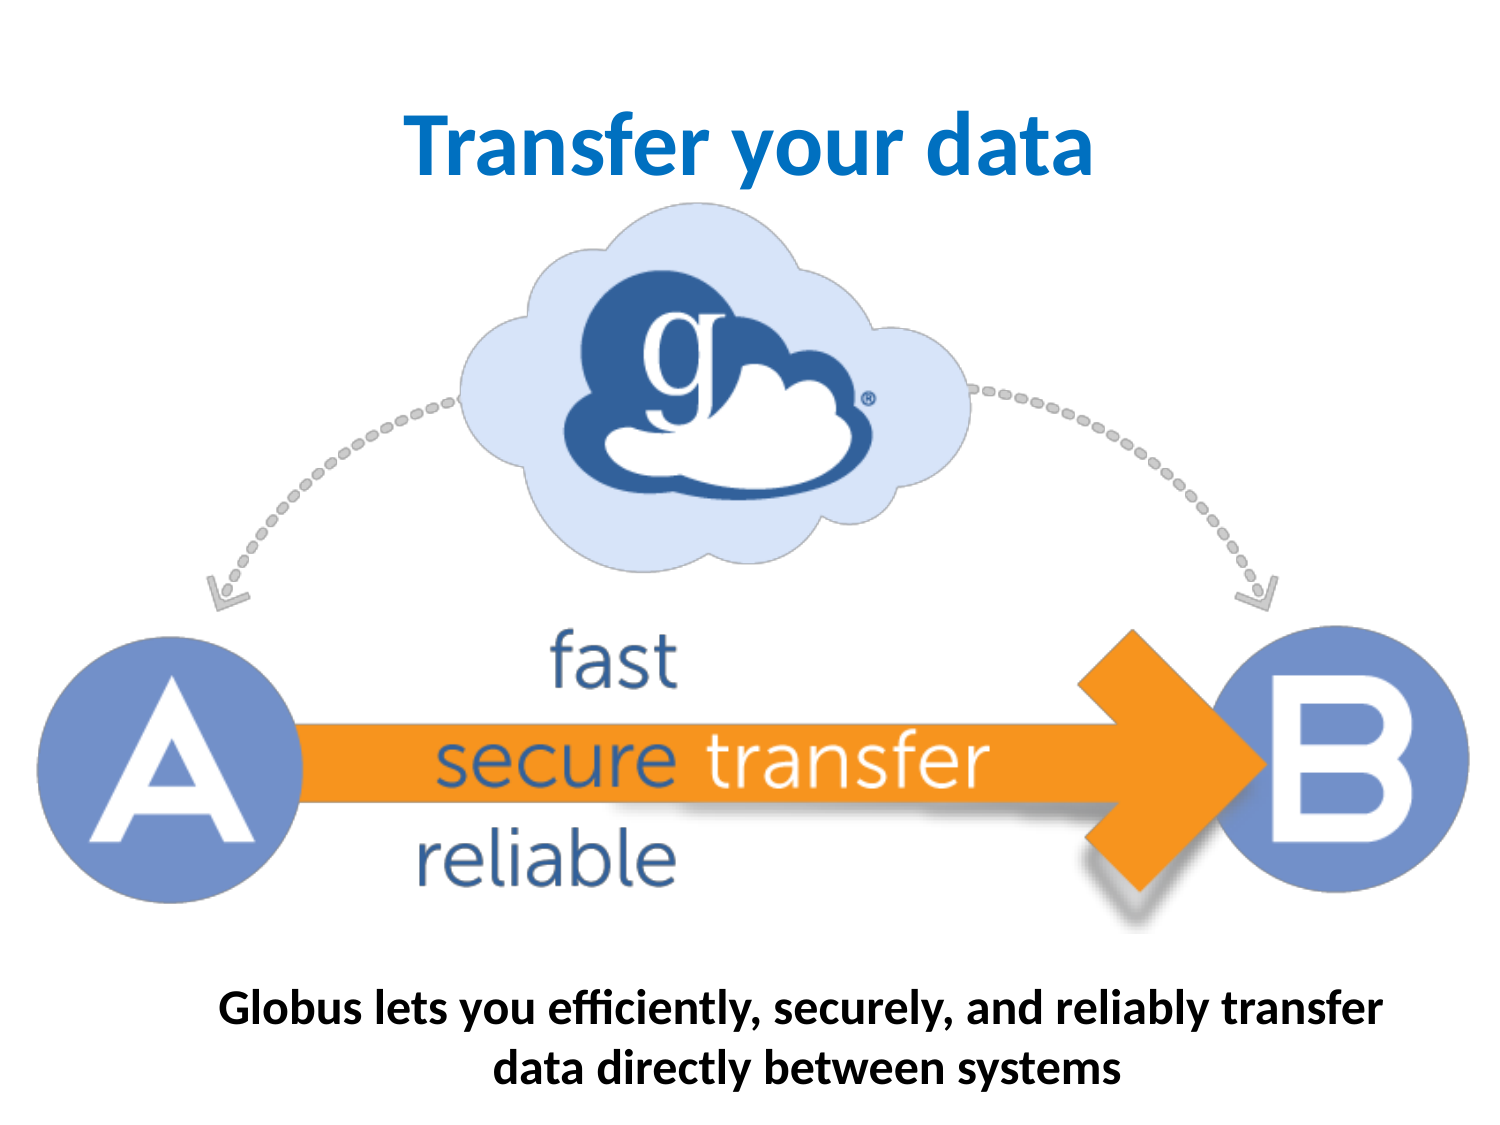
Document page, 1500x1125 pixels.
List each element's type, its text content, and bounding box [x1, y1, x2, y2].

picture [0, 191, 1500, 934]
title Transfer your data [75, 45, 1425, 190]
text_box Globus lets you efficiently, securely, and reliably transfer data directly between systems [203, 967, 1411, 1102]
